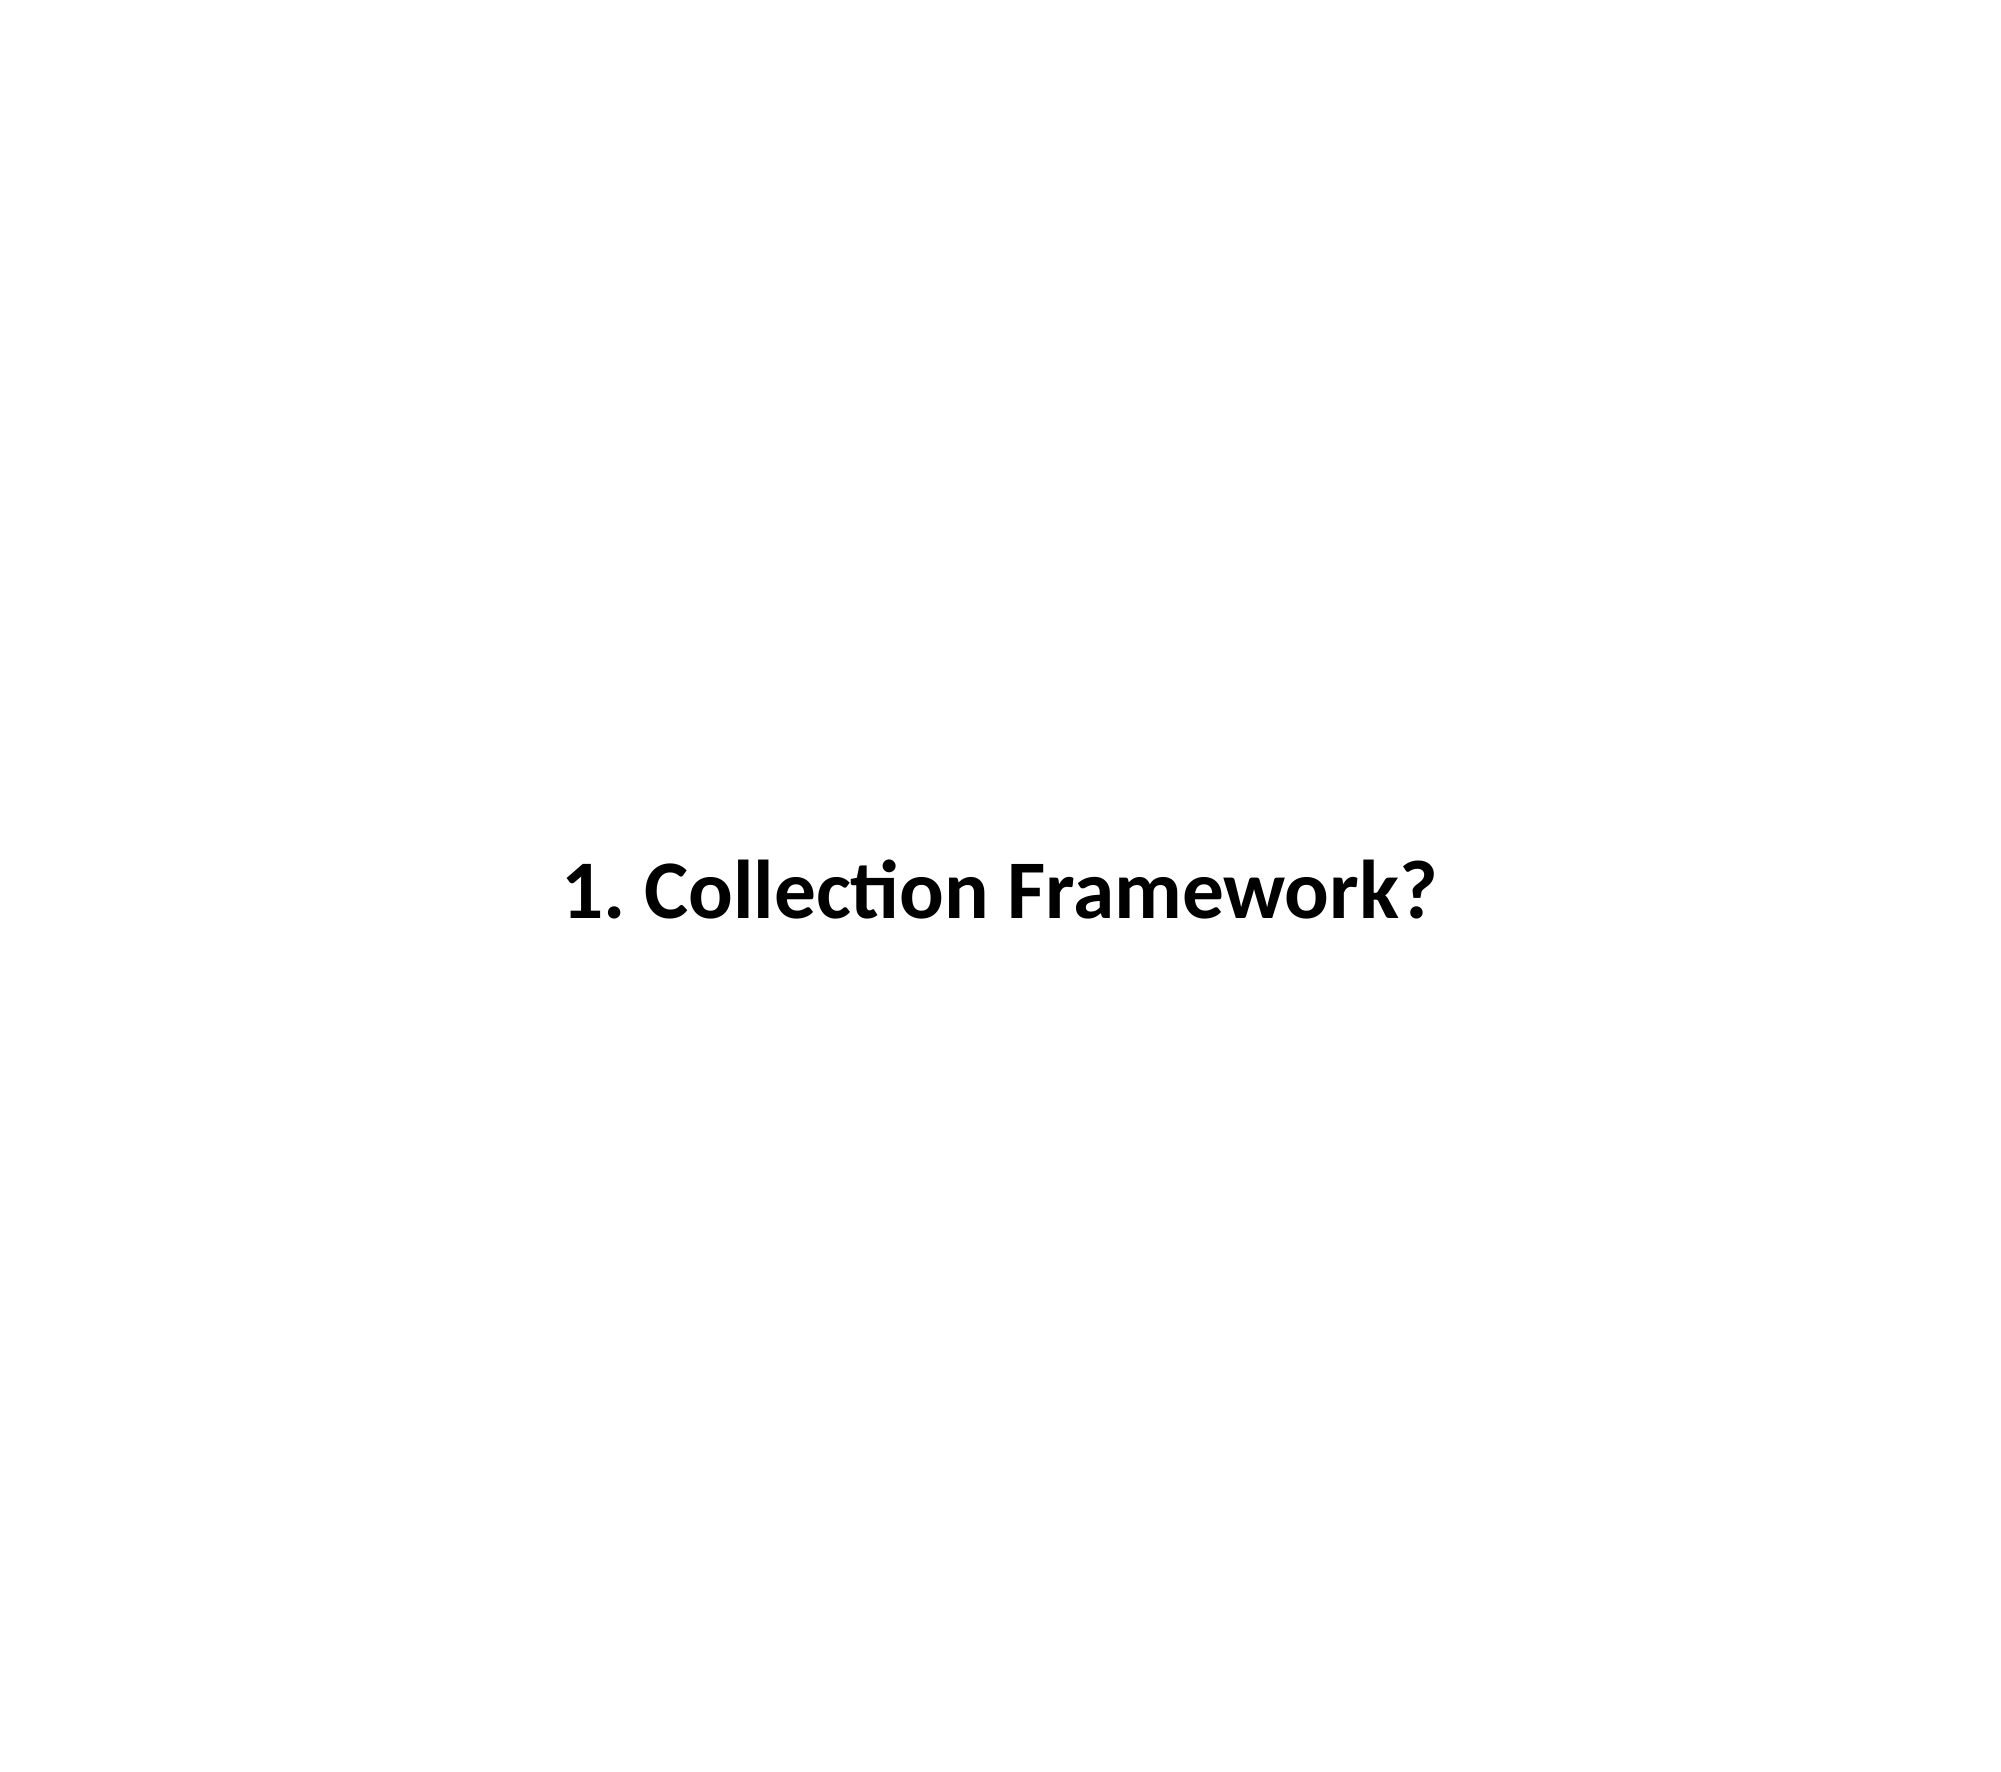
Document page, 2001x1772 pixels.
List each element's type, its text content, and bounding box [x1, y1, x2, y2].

text_box 1. Collection Framework? [546, 827, 1454, 943]
